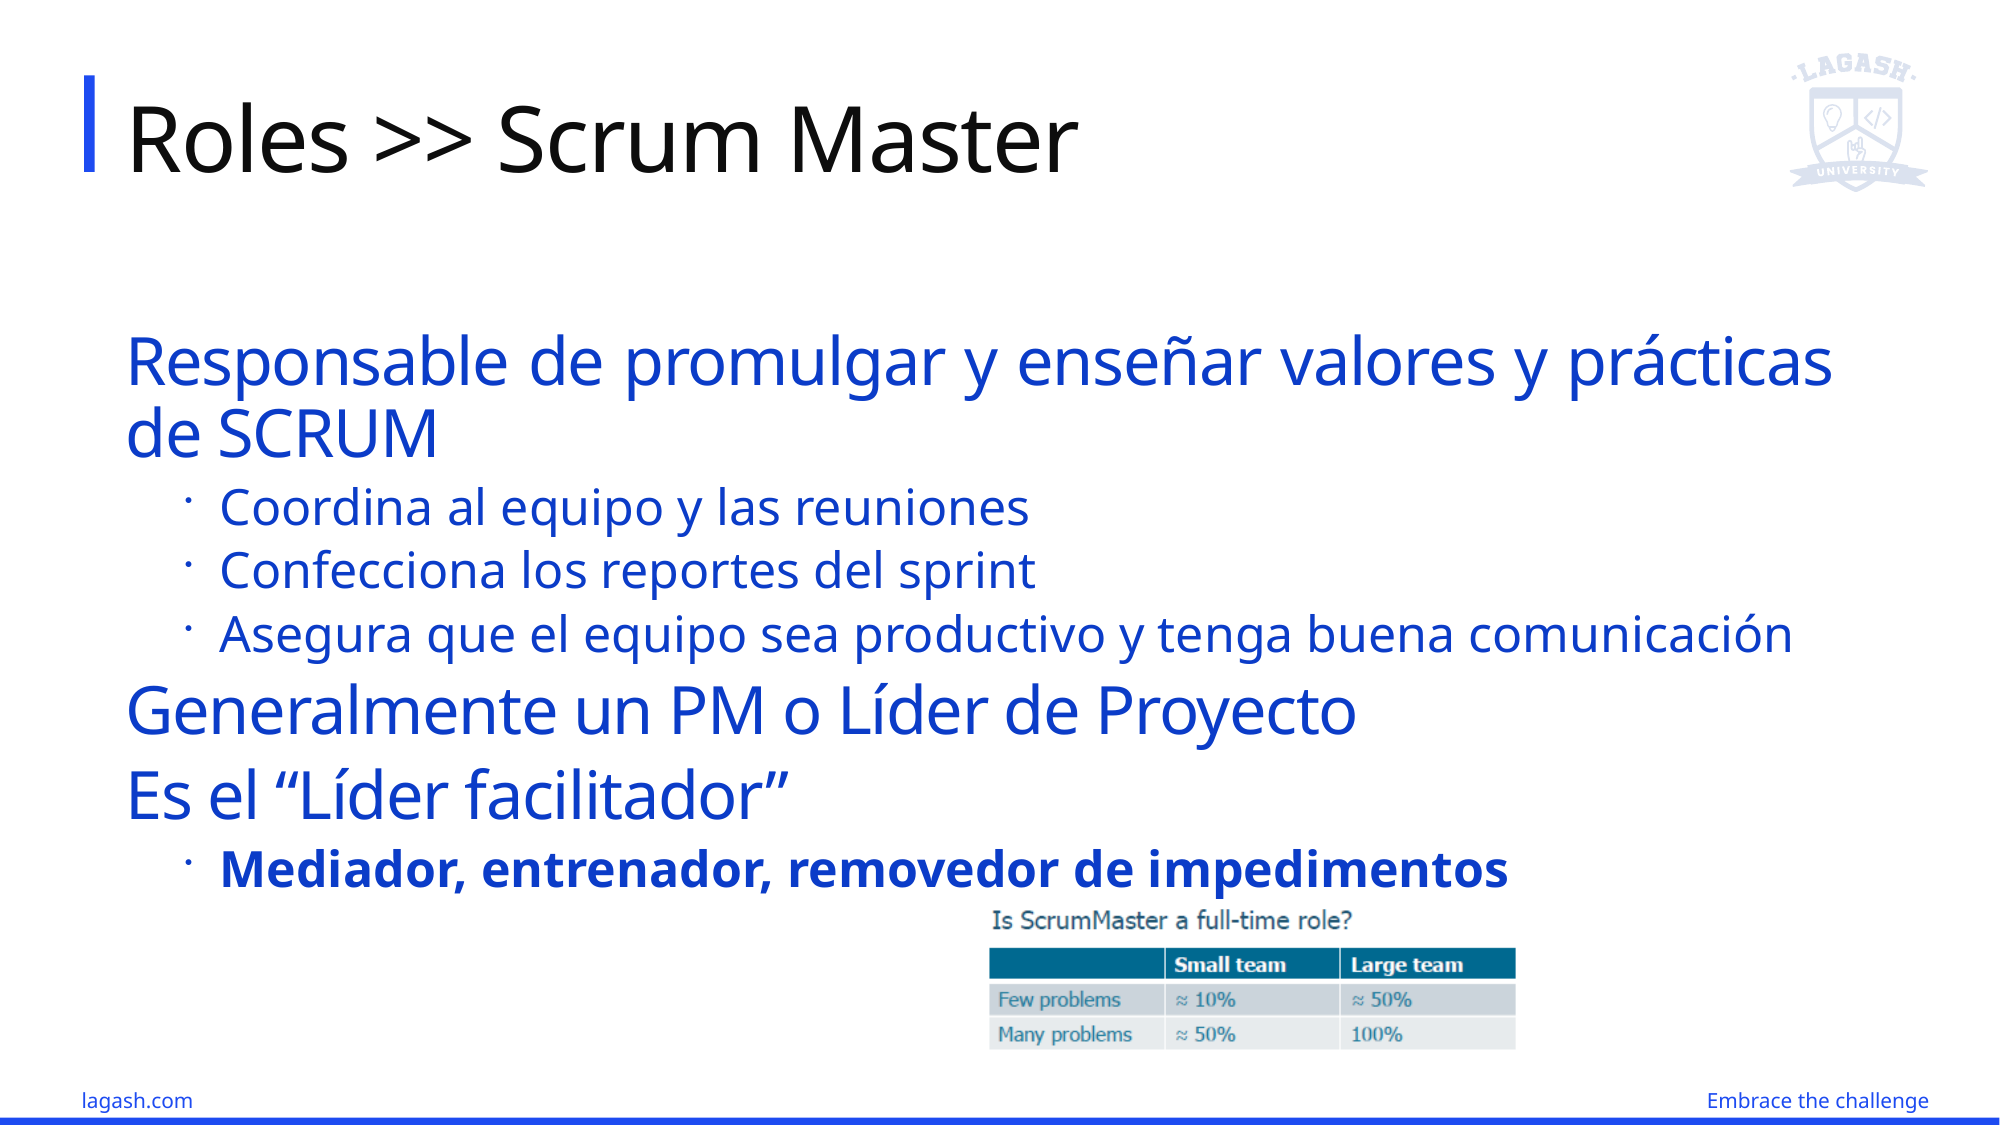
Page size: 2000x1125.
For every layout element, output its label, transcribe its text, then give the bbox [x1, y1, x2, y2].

picture [979, 904, 1542, 1067]
list Responsable de promulgar y enseñar valores y prácticas de SCRUM Coordina al equipo y las reuniones Confecciona los reportes del sprint Asegura que el equipo sea productivo y tenga buena comunicación Generalmente un PM o Líder de Proyecto Es el “Líder facilitador” Mediador, entrenador, removedor de impedimentos [110, 207, 1848, 1020]
picture [1789, 52, 1929, 193]
list Roles >> Scrum Master [110, 78, 1925, 207]
